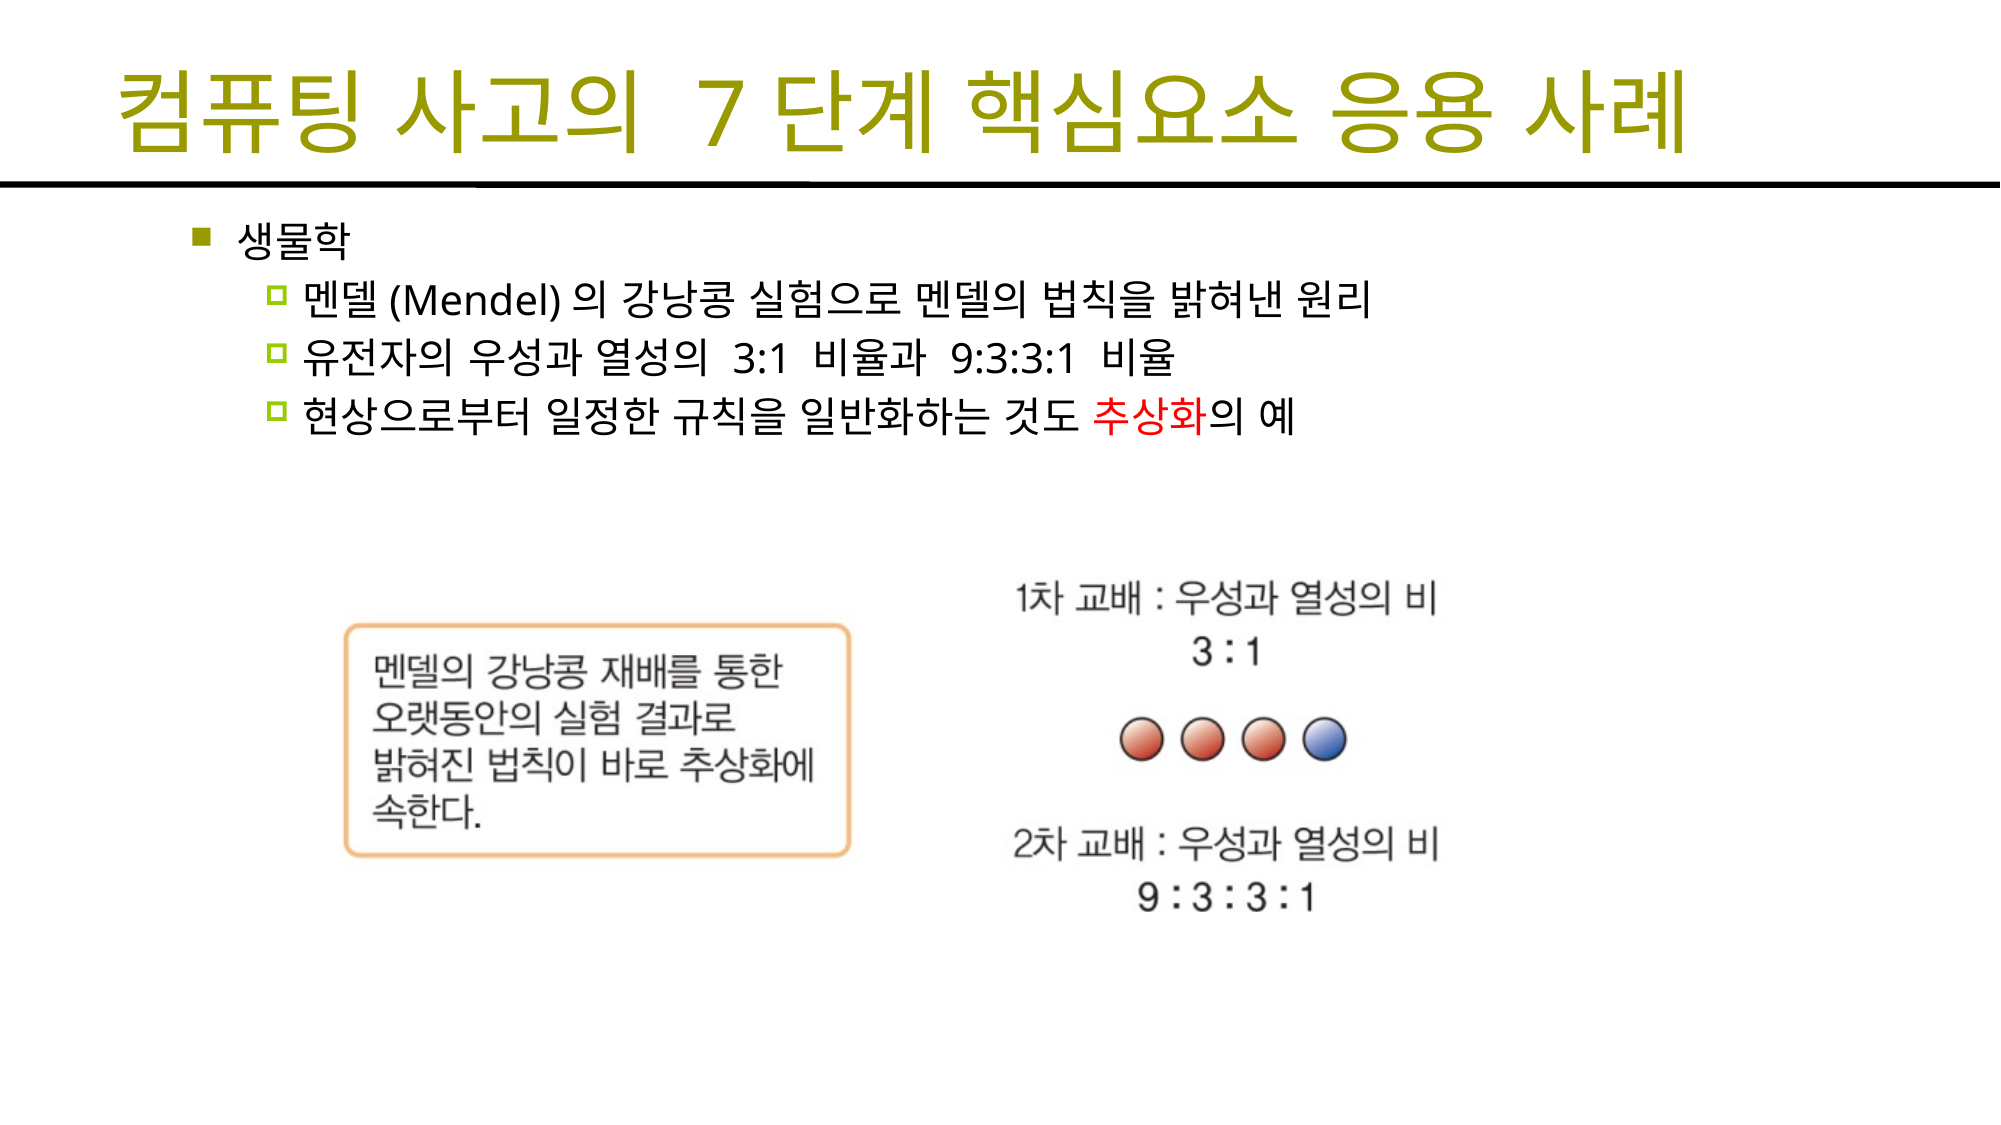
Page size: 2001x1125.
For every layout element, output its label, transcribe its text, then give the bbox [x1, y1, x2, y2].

picture [228, 495, 1556, 1012]
list 생물학 멘델(Mendel)의 강낭콩 실험으로 멘델의 법칙을 밝혀낸 원리 유전자의 우성과 열성의 3:1 비율과 9:3:3:1 비율 현상으로부터 일정한 규칙을 일반화하는 것도 추상화의 예 [99, 208, 1900, 1006]
title 컴퓨팅 사고의 7단계 핵심요소 응용 사례 [99, 45, 1900, 173]
